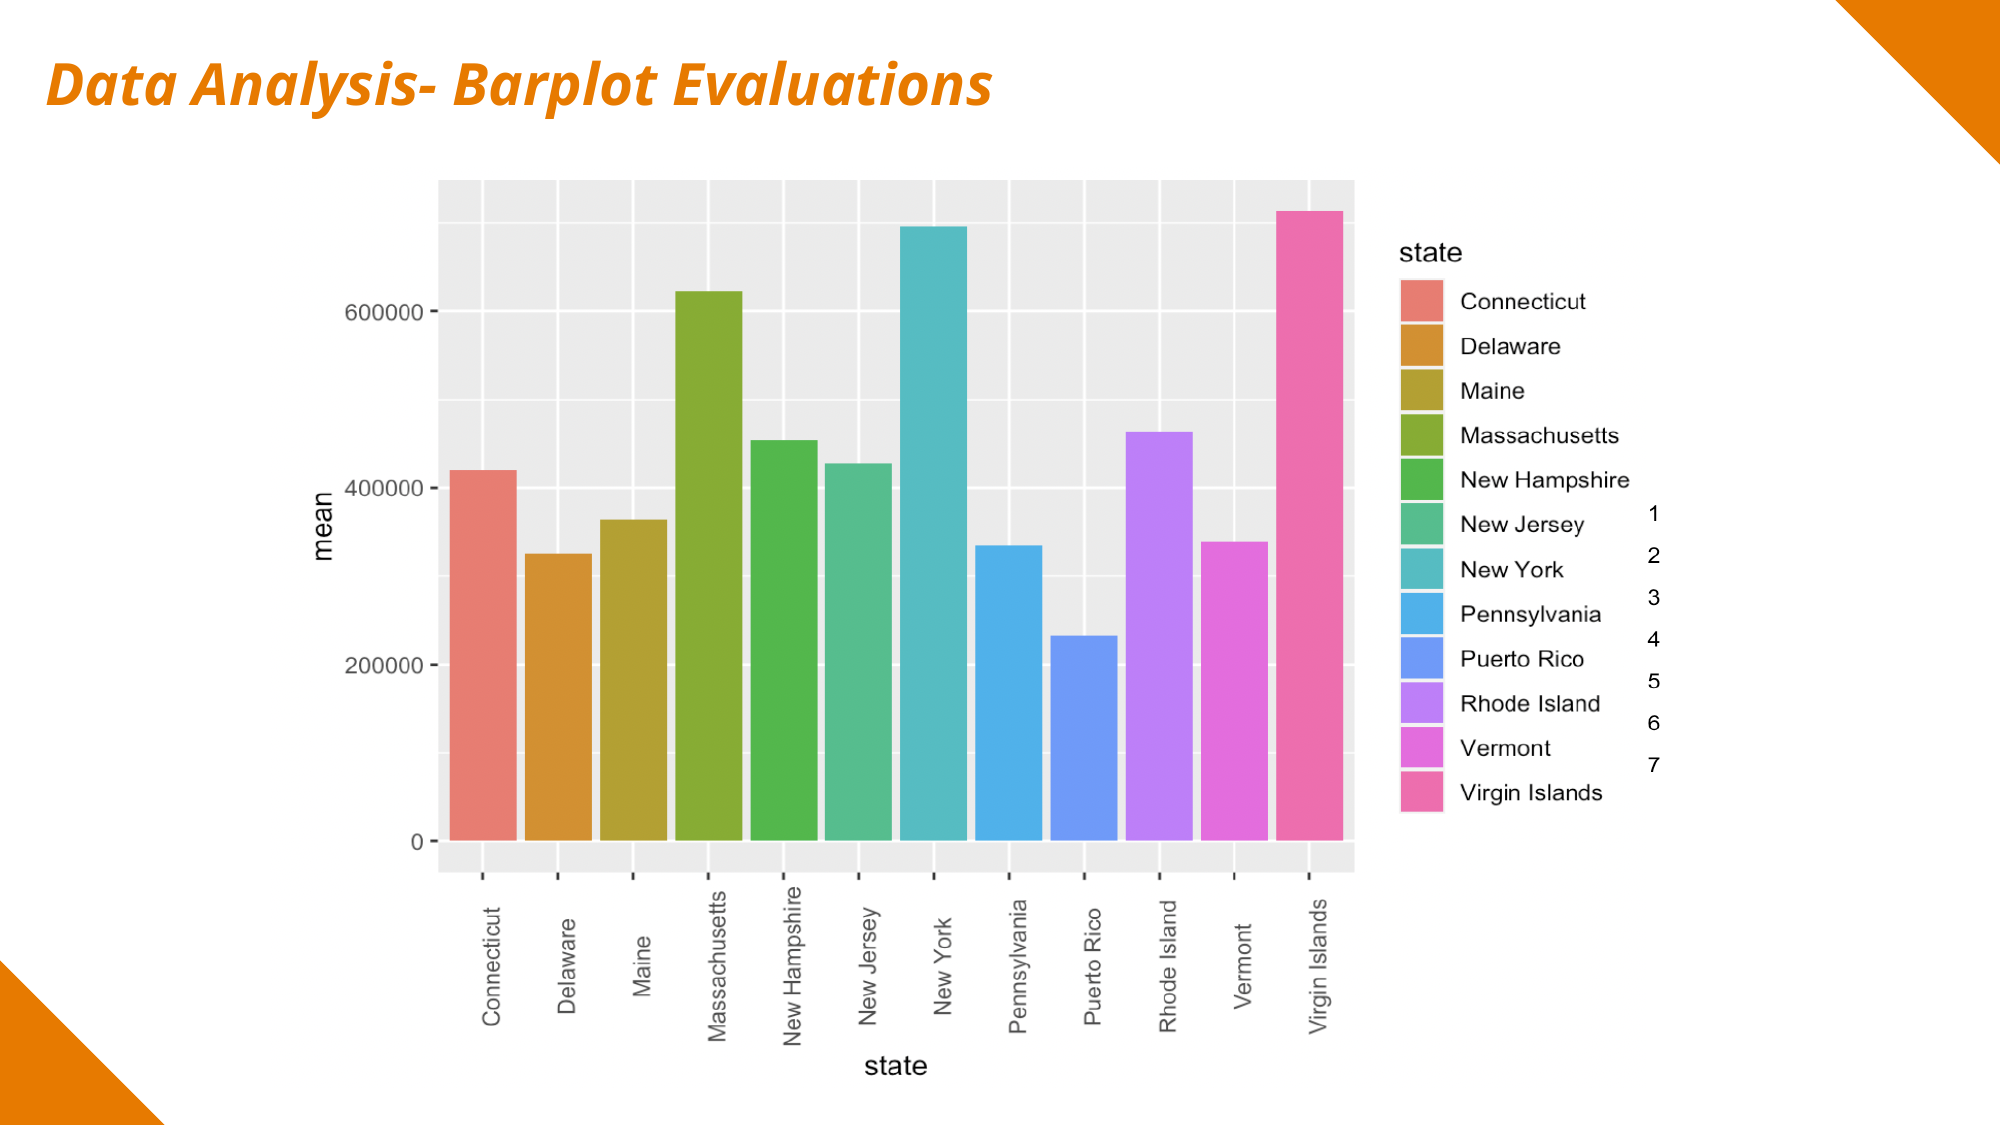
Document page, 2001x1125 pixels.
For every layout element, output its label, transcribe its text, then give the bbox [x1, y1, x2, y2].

text_box [1833, 0, 2000, 167]
picture [270, 167, 1695, 1088]
text_box [0, 958, 167, 1125]
text_box Data Analysis- Barplot Evaluations [30, 39, 1058, 125]
